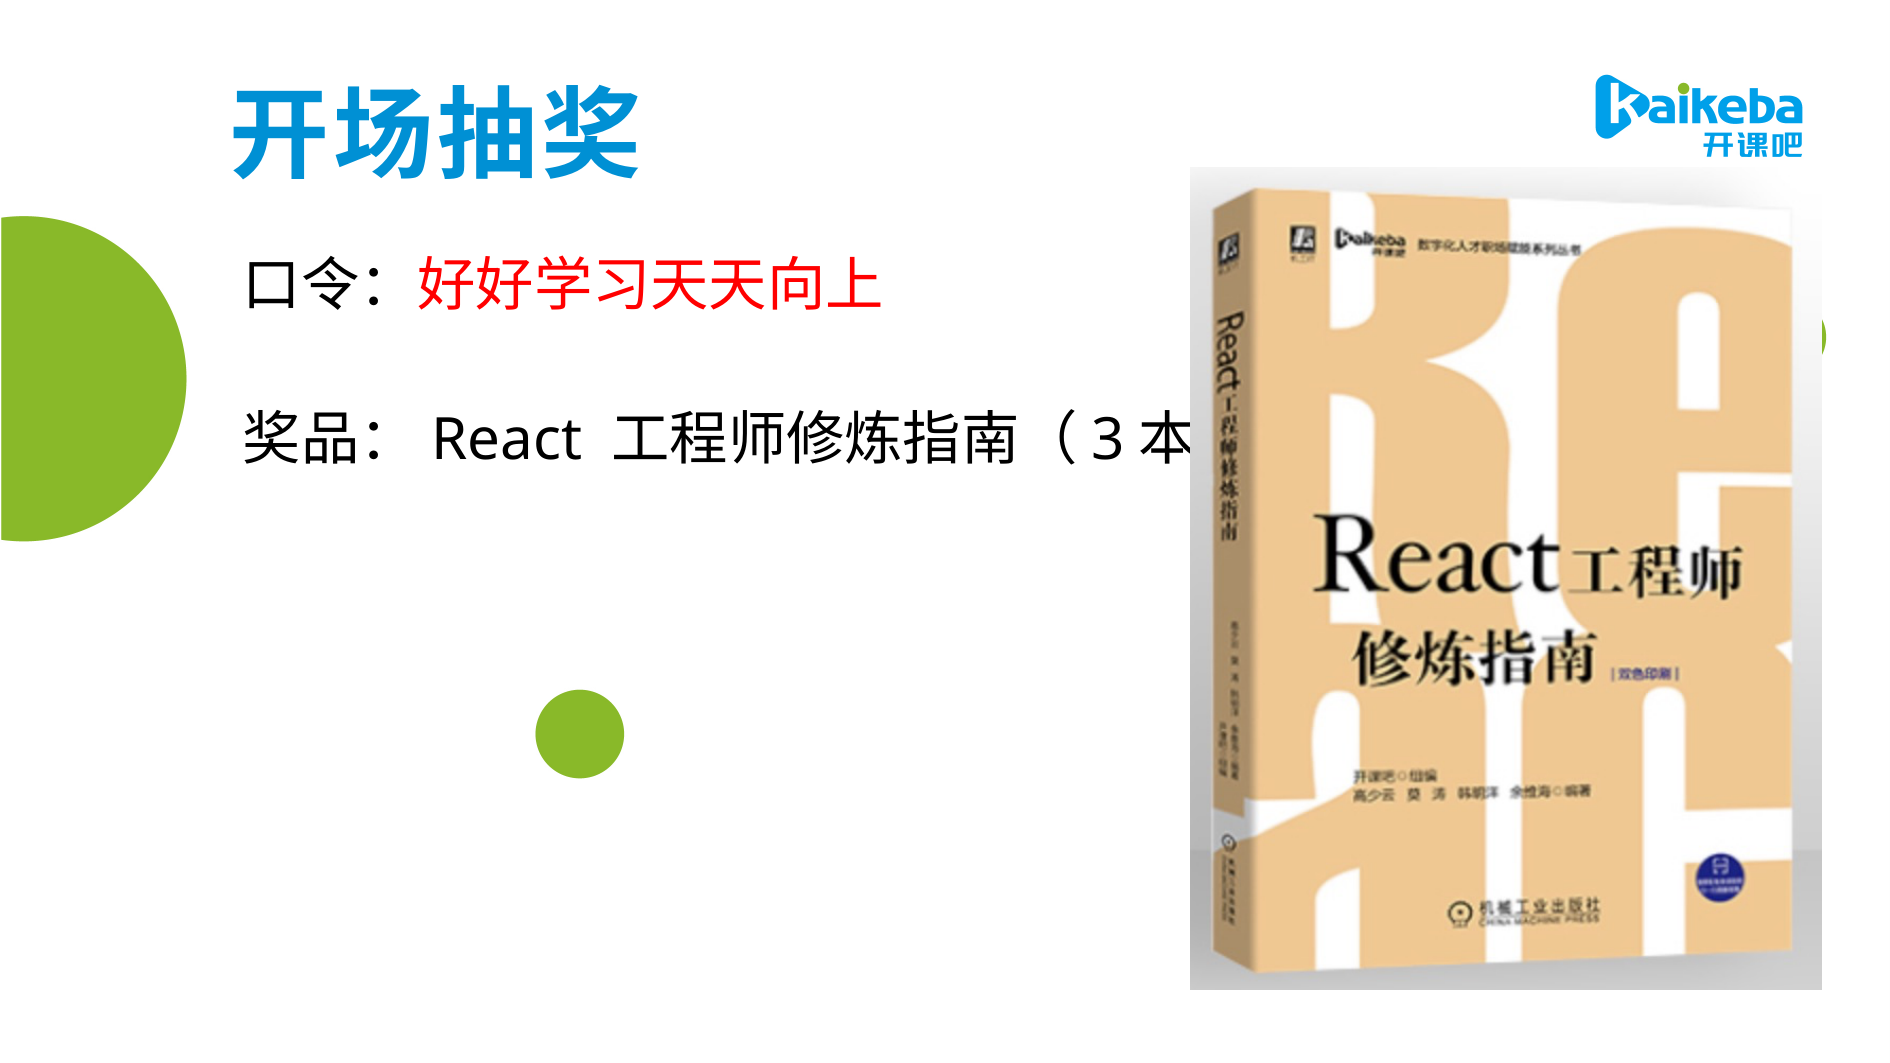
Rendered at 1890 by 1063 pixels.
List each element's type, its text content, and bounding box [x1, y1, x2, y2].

picture [0, 0, 1890, 1063]
title 开场抽奖 [212, 27, 1847, 234]
text_box 口令：好好学习天天向上 奖品：React 工程师修炼指南（3本） [228, 233, 1190, 556]
